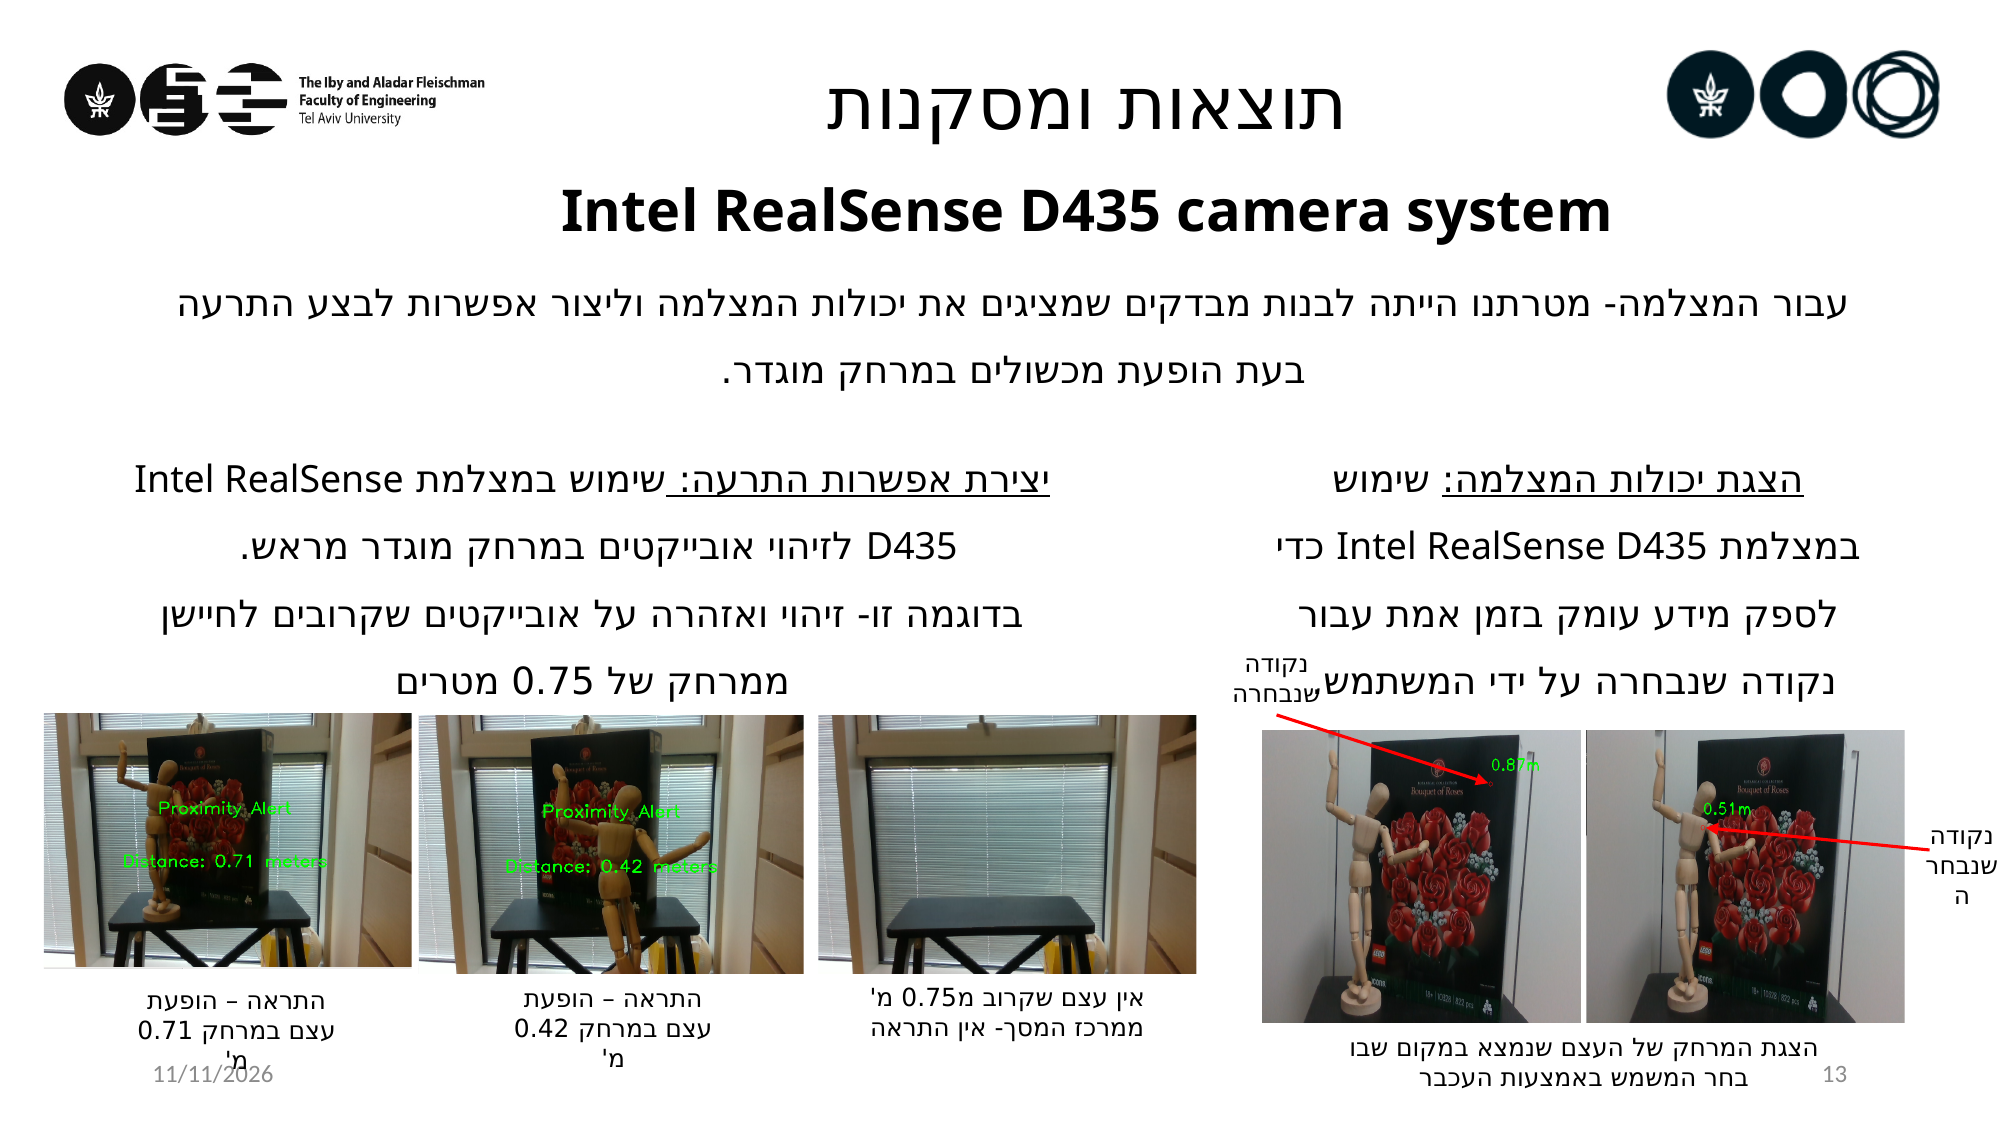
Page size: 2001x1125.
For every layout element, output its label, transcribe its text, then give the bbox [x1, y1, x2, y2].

title תוצאות ומסקנות [537, 58, 1638, 153]
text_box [1705, 827, 1930, 850]
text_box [1262, 730, 1905, 1023]
slide_number 13 [1412, 1042, 1863, 1103]
text_box הצגת המרחק של העצם שנמצא במקום שבו בחר המשמש באמצעות העכבר [1309, 1023, 1860, 1099]
text_box עבור המצלמה- מטרתנו הייתה לבנות מבדקים שמציגים את יכולות המצלמה וליצור אפשרות לבצע התרעה בעת הופעת מכשולים במרחק מוגדר. [147, 249, 1880, 399]
picture [43, 44, 524, 155]
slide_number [137, 1042, 588, 1103]
text_box הצגת יכולות המצלמה: שימוש במצלמת Intel RealSense D435 כדי לספק מידע עומק בזמן אמת עבור נקודה שנבחרה על ידי המשתמש. [1257, 424, 1880, 710]
text_box Intel RealSense D435 camera system [537, 165, 1638, 249]
text_box נקודה שנבחרה [1190, 640, 1363, 715]
text_box התראה – הופעת עצם במרחק 0.42 מ' [491, 975, 735, 1080]
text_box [43, 713, 1197, 974]
picture [1665, 39, 1957, 145]
text_box אין עצם שקרוב מ0.75 מ' ממרכז המסך- אין התראה [846, 974, 1169, 1049]
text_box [1276, 685, 1489, 784]
text_box נקודה שנבחרה [1909, 812, 2000, 917]
text_box יצירת אפשרות התרעה: שימוש במצלמת Intel RealSense D435 לזיהוי אובייקטים במרחק מוגדר מראש. בדוגמה זו- זיהוי ואזהרה על אובייקטים שקרובים לחיישן ממרחק של 0.75 מטרים [104, 424, 1080, 710]
text_box התראה – הופעת עצם במרחק 0.71 מ' [115, 977, 358, 1083]
